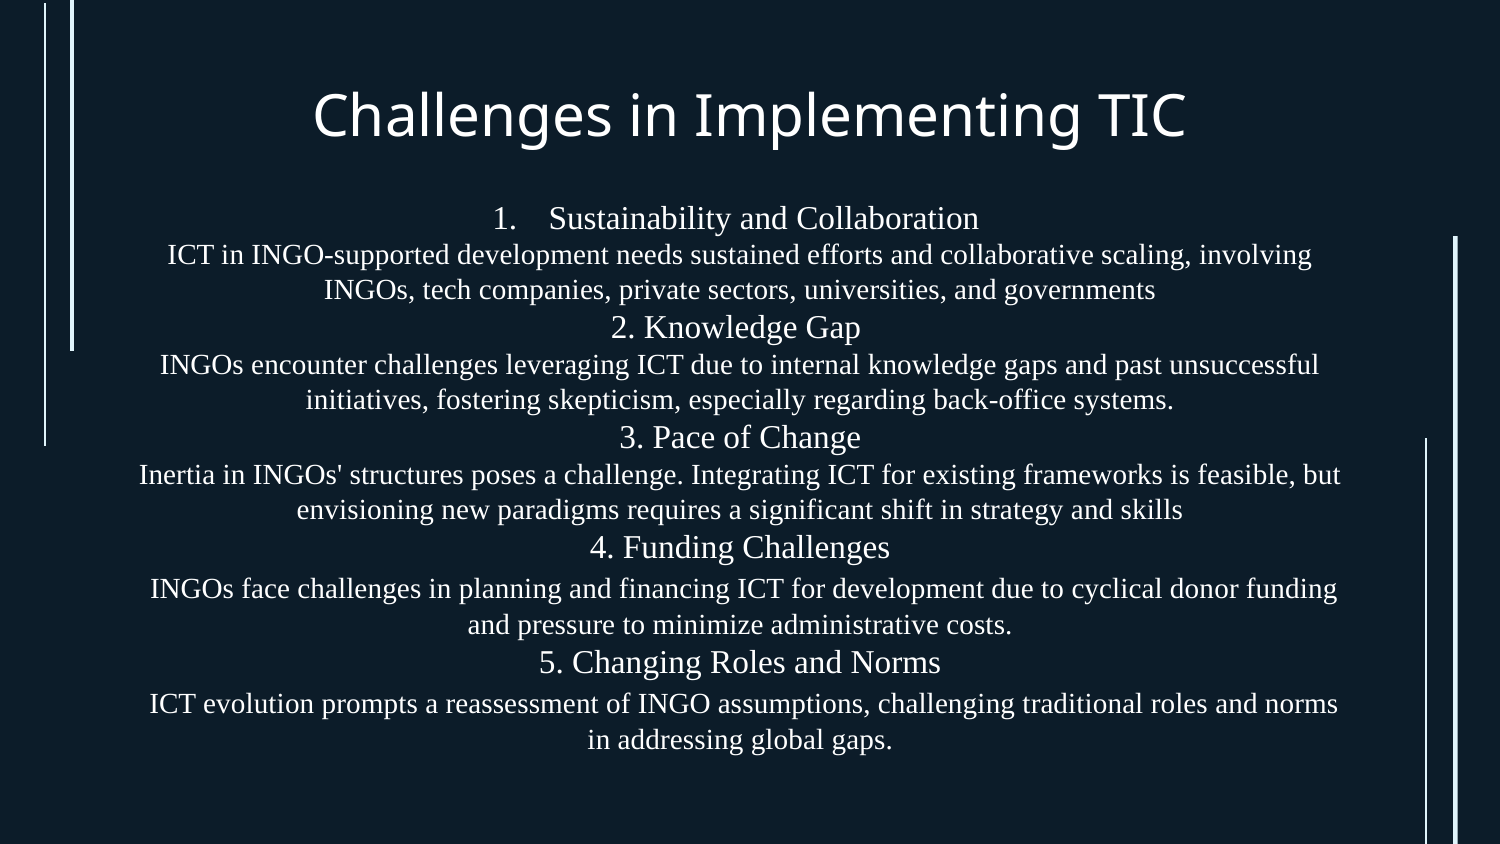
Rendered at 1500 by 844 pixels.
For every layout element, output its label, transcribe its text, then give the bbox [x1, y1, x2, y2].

title Challenges in Implementing TIC [118, 62, 1382, 157]
list Sustainability and Collaboration ICT in INGO-supported development needs sustained efforts and collaborative scaling, involving INGOs, tech companies, private sectors, universities, and governments 2. Knowledge Gap INGOs encounter challenges leveraging ICT due to internal knowledge gaps and past unsuccessful initiatives, fostering skepticism, especially regarding back-office systems. 3. Pace of Change Inertia in INGOs' structures poses a challenge. Integrating ICT for existing frameworks is feasible, but envisioning new paradigms requires a significant shift in strategy and skills 4. Funding Challenges INGOs face challenges in planning and financing ICT for development due to cyclical donor funding and pressure to minimize administrative costs. 5. Changing Roles and Norms ICT evolution prompts a reassessment of INGO assumptions, challenging traditional roles and norms in addressing global gaps. [89, 145, 1369, 824]
